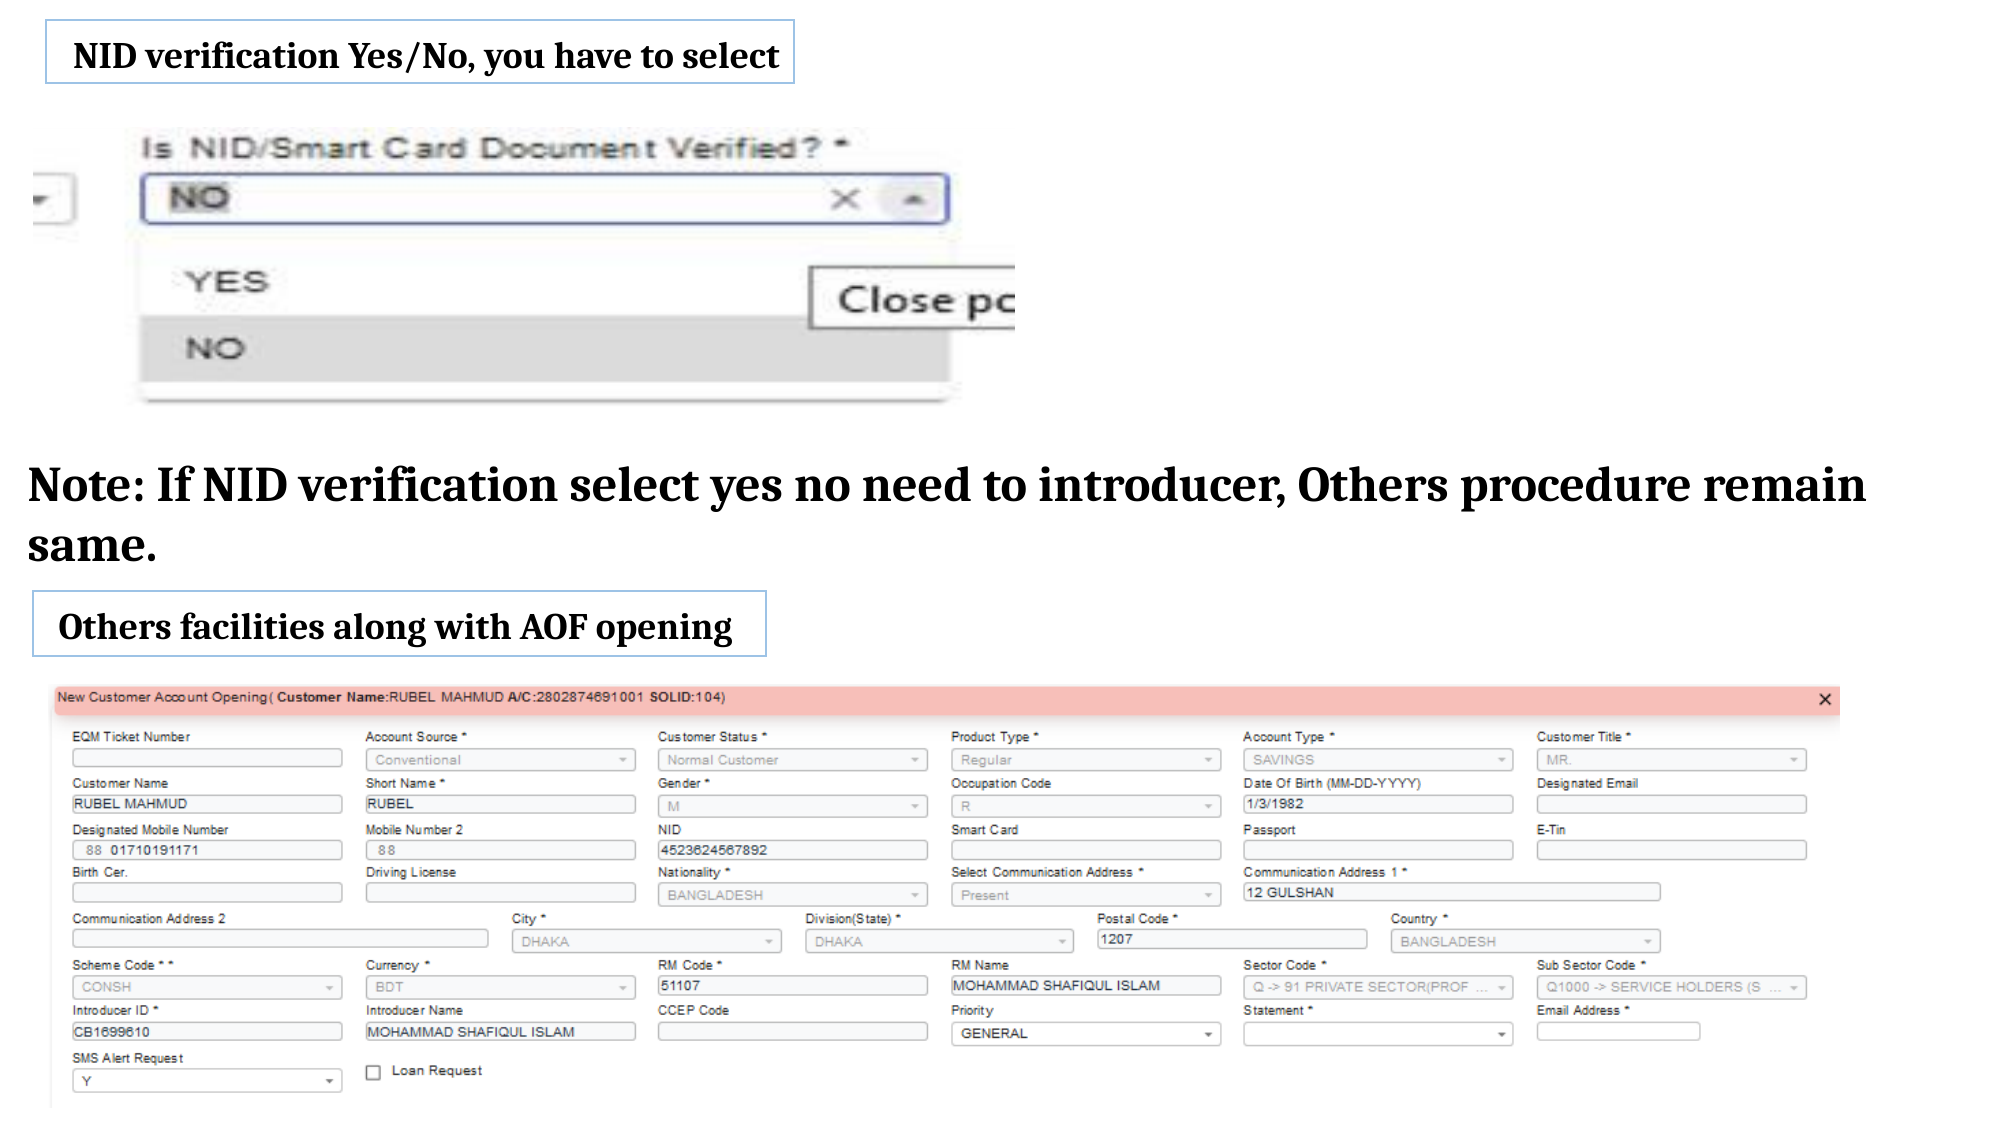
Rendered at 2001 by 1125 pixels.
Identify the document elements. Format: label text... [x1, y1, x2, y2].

picture [32, 127, 1015, 444]
text_box [45, 19, 795, 84]
text_box [32, 590, 767, 657]
text_box Note: If NID verification select yes no need to introducer, Others procedure remain same. [12, 443, 2000, 579]
picture [48, 684, 1840, 1108]
